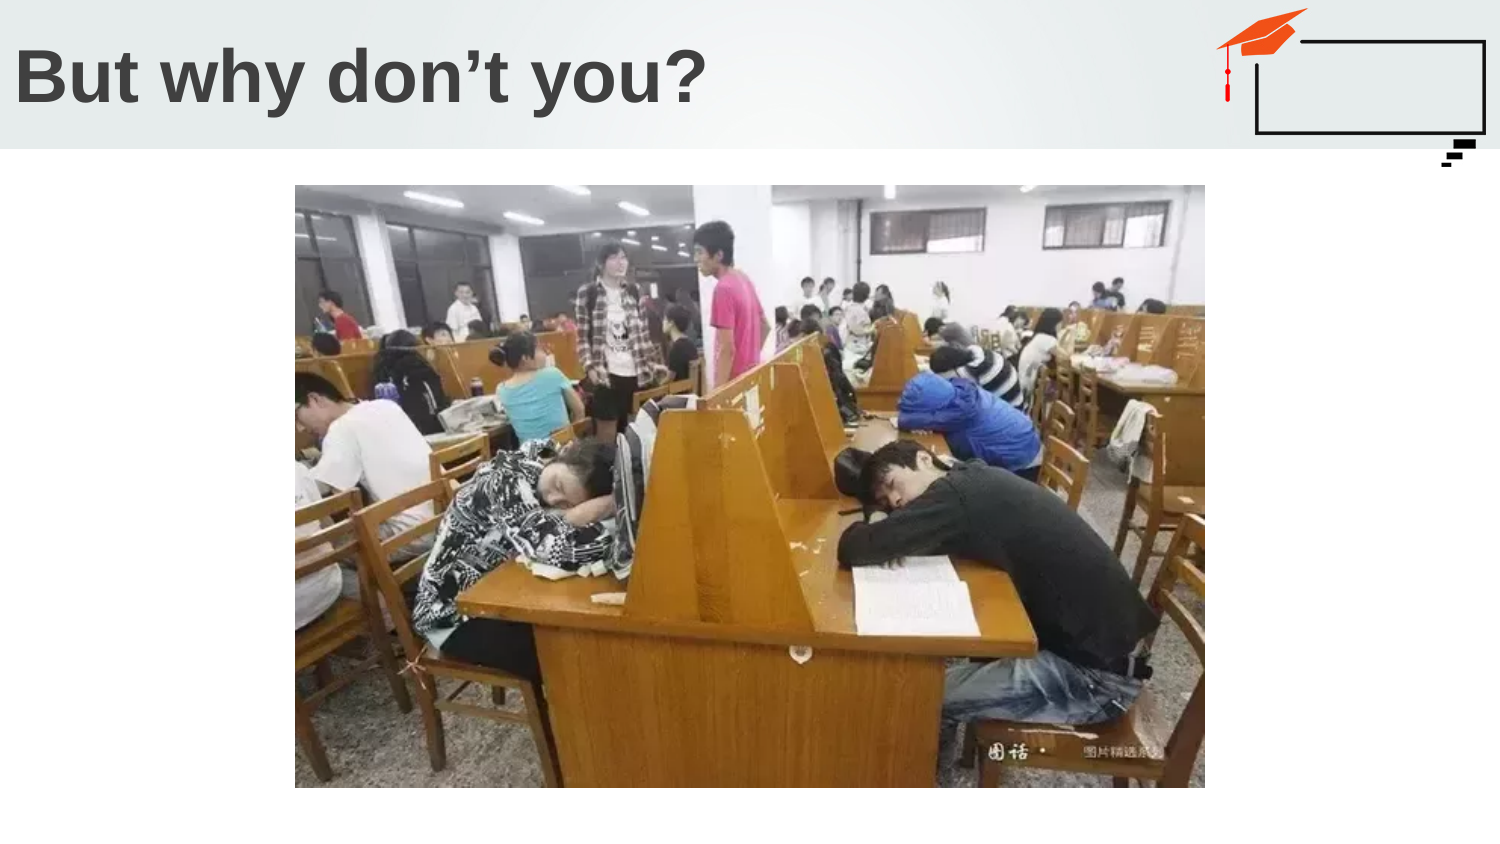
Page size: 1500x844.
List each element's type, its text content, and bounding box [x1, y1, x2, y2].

title But why don’t you? [0, 0, 1500, 146]
picture [0, 146, 1500, 844]
